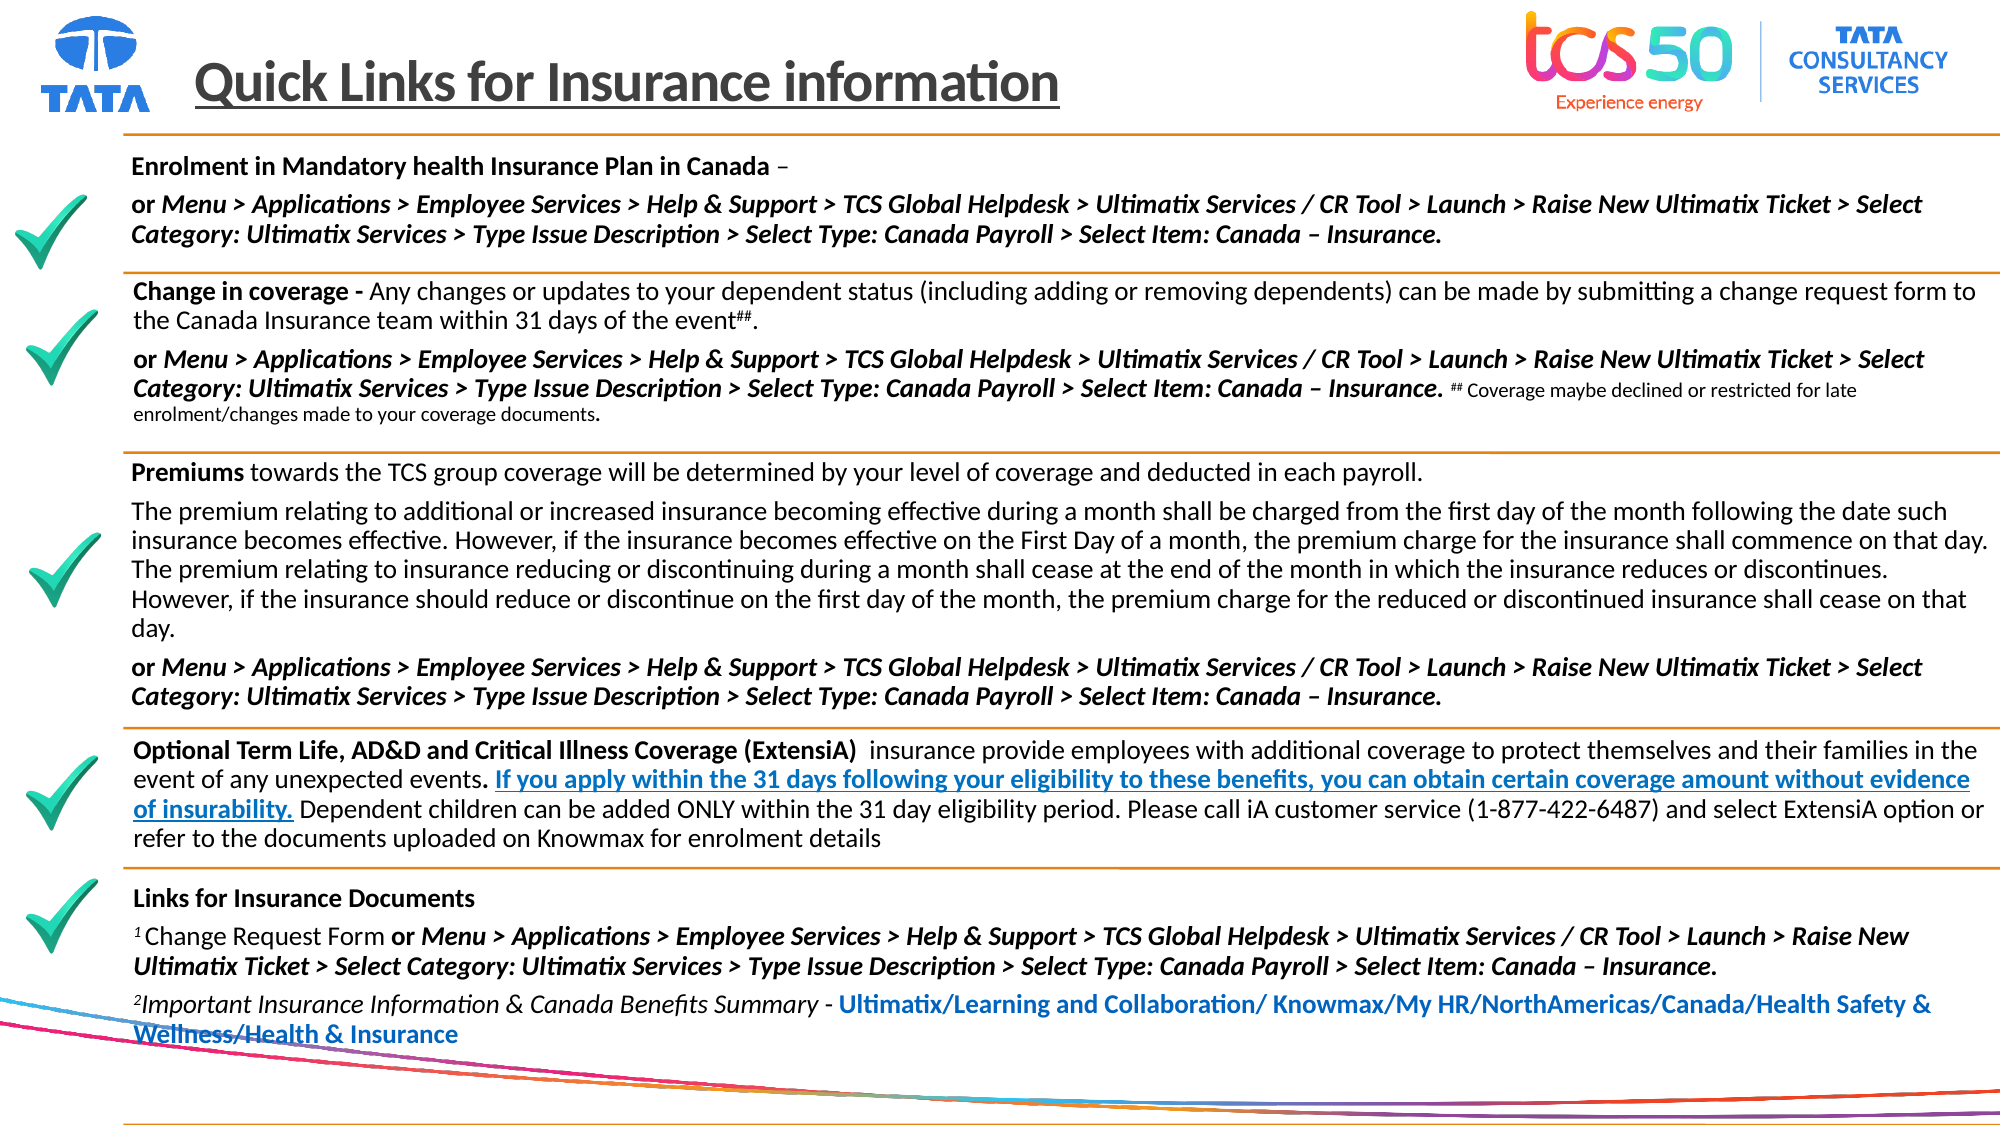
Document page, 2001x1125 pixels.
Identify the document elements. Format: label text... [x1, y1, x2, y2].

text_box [122, 133, 2000, 1125]
title Quick Links for Insurance information [180, 47, 1830, 130]
picture [20, 752, 103, 835]
picture [41, 16, 150, 112]
picture [20, 306, 103, 389]
picture [24, 529, 107, 612]
picture [1526, 11, 1948, 112]
picture [10, 191, 93, 274]
picture [0, 875, 122, 1125]
